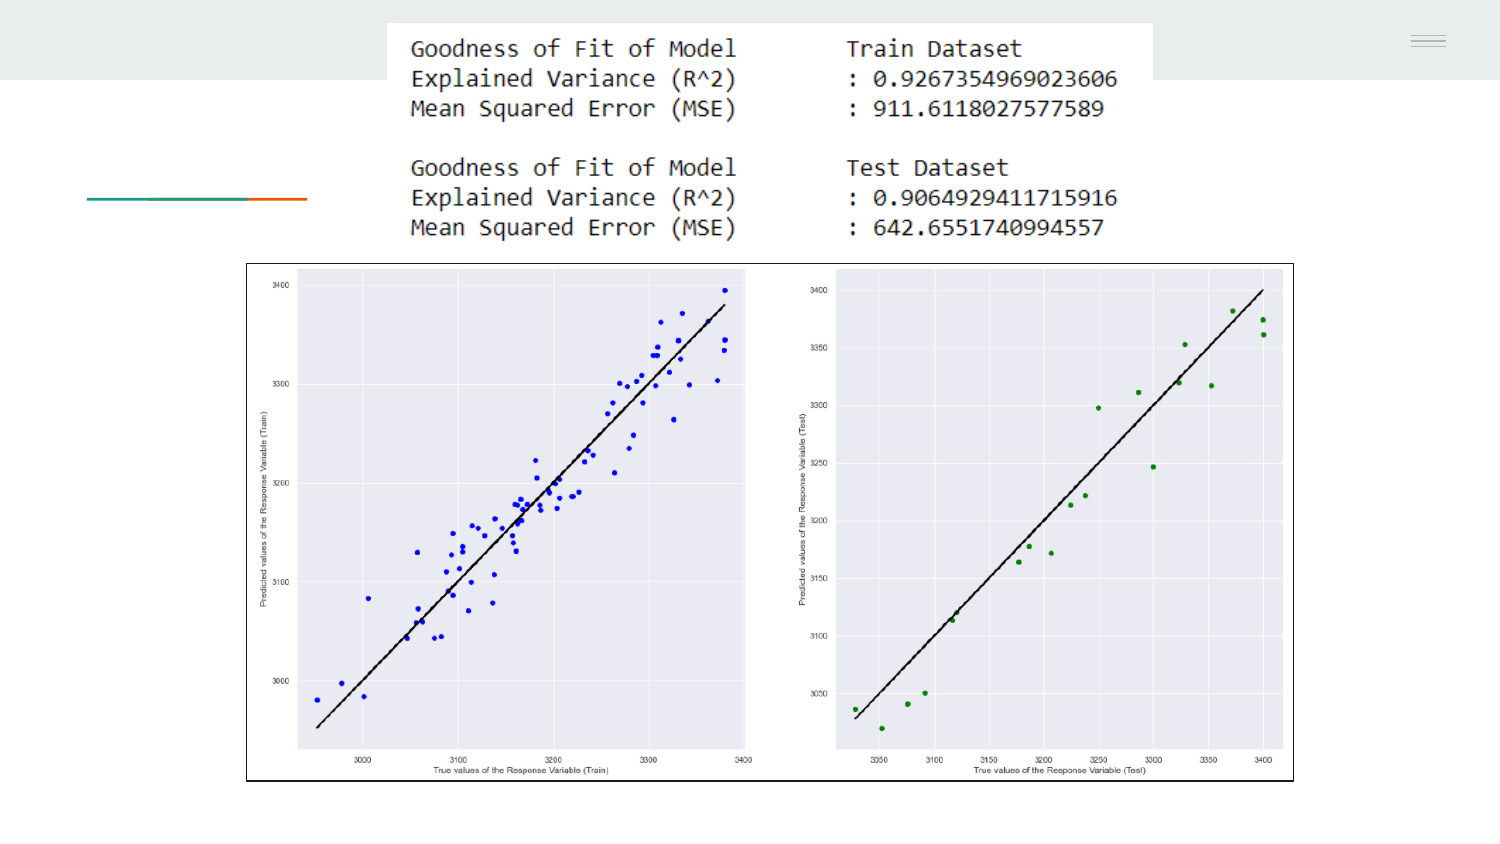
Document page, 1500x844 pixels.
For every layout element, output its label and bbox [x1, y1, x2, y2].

picture [246, 23, 1293, 781]
